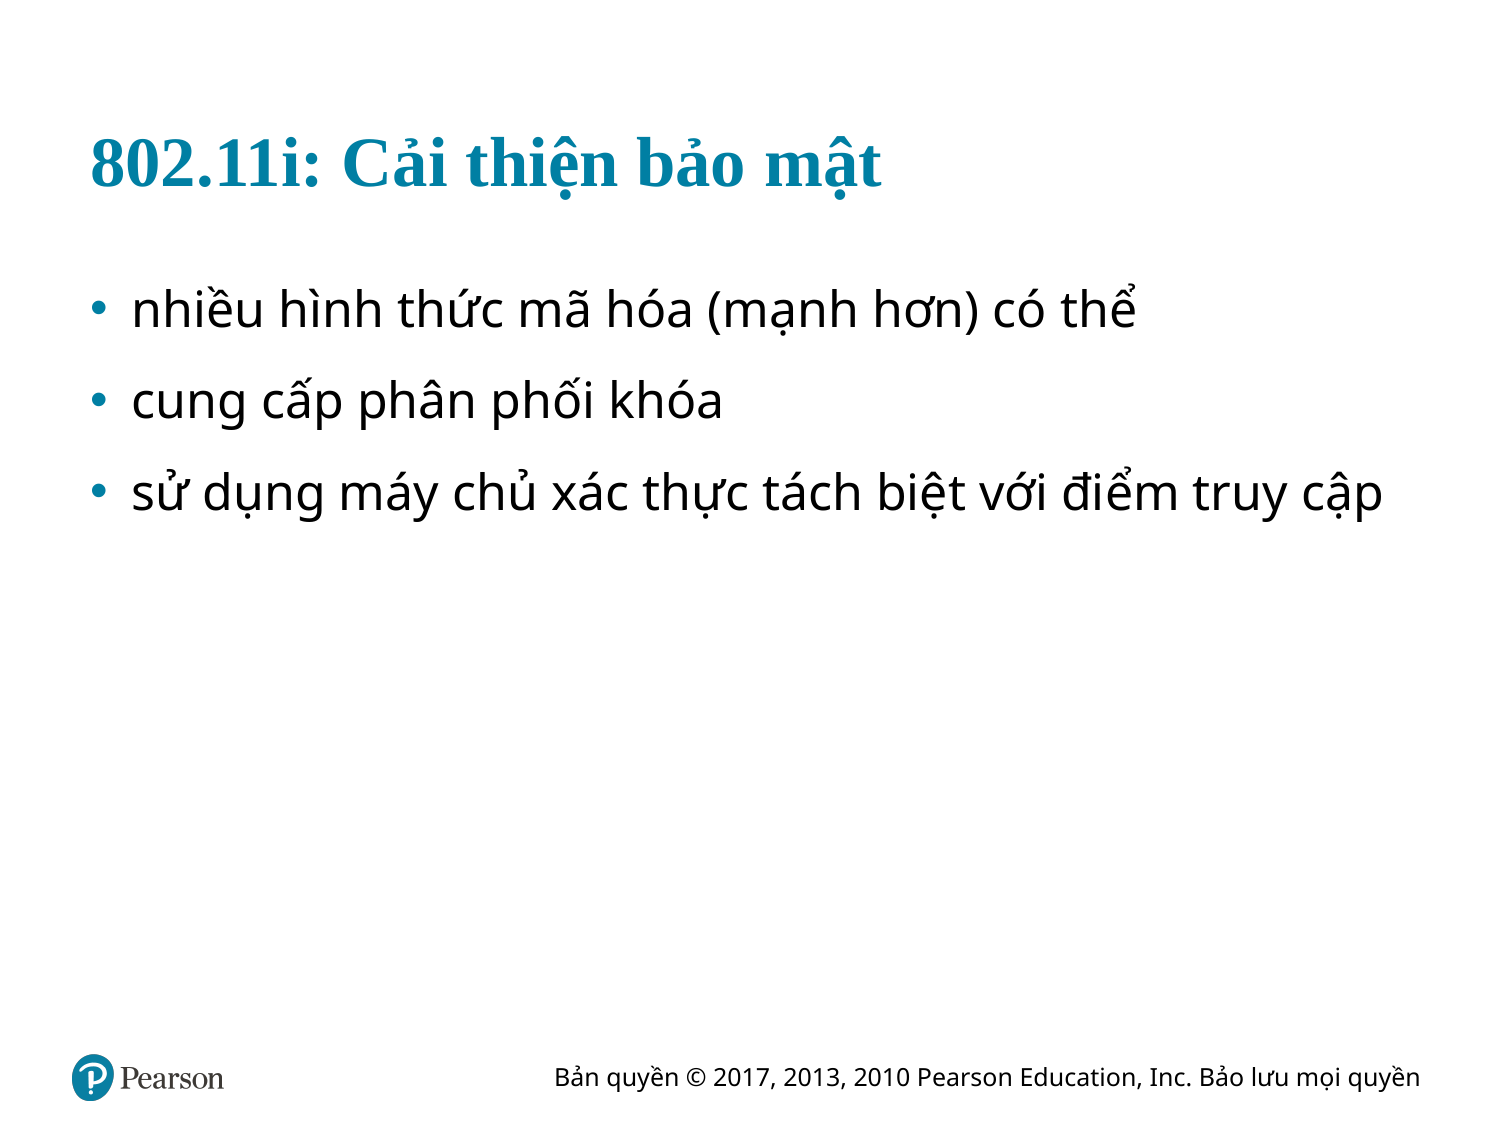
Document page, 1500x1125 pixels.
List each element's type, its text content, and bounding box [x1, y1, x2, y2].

picture [80, 1063, 106, 1088]
picture [98, 1054, 224, 1101]
title 802.11i: Cải thiện bảo mật [75, 0, 1425, 216]
list nhiều hình thức mã hóa (mạnh hơn) có thể cung cấp phân phối khóa sử dụng máy chủ xác thực tách biệt với điểm truy cập [75, 262, 1425, 931]
picture [72, 1054, 88, 1070]
picture [72, 1087, 83, 1101]
